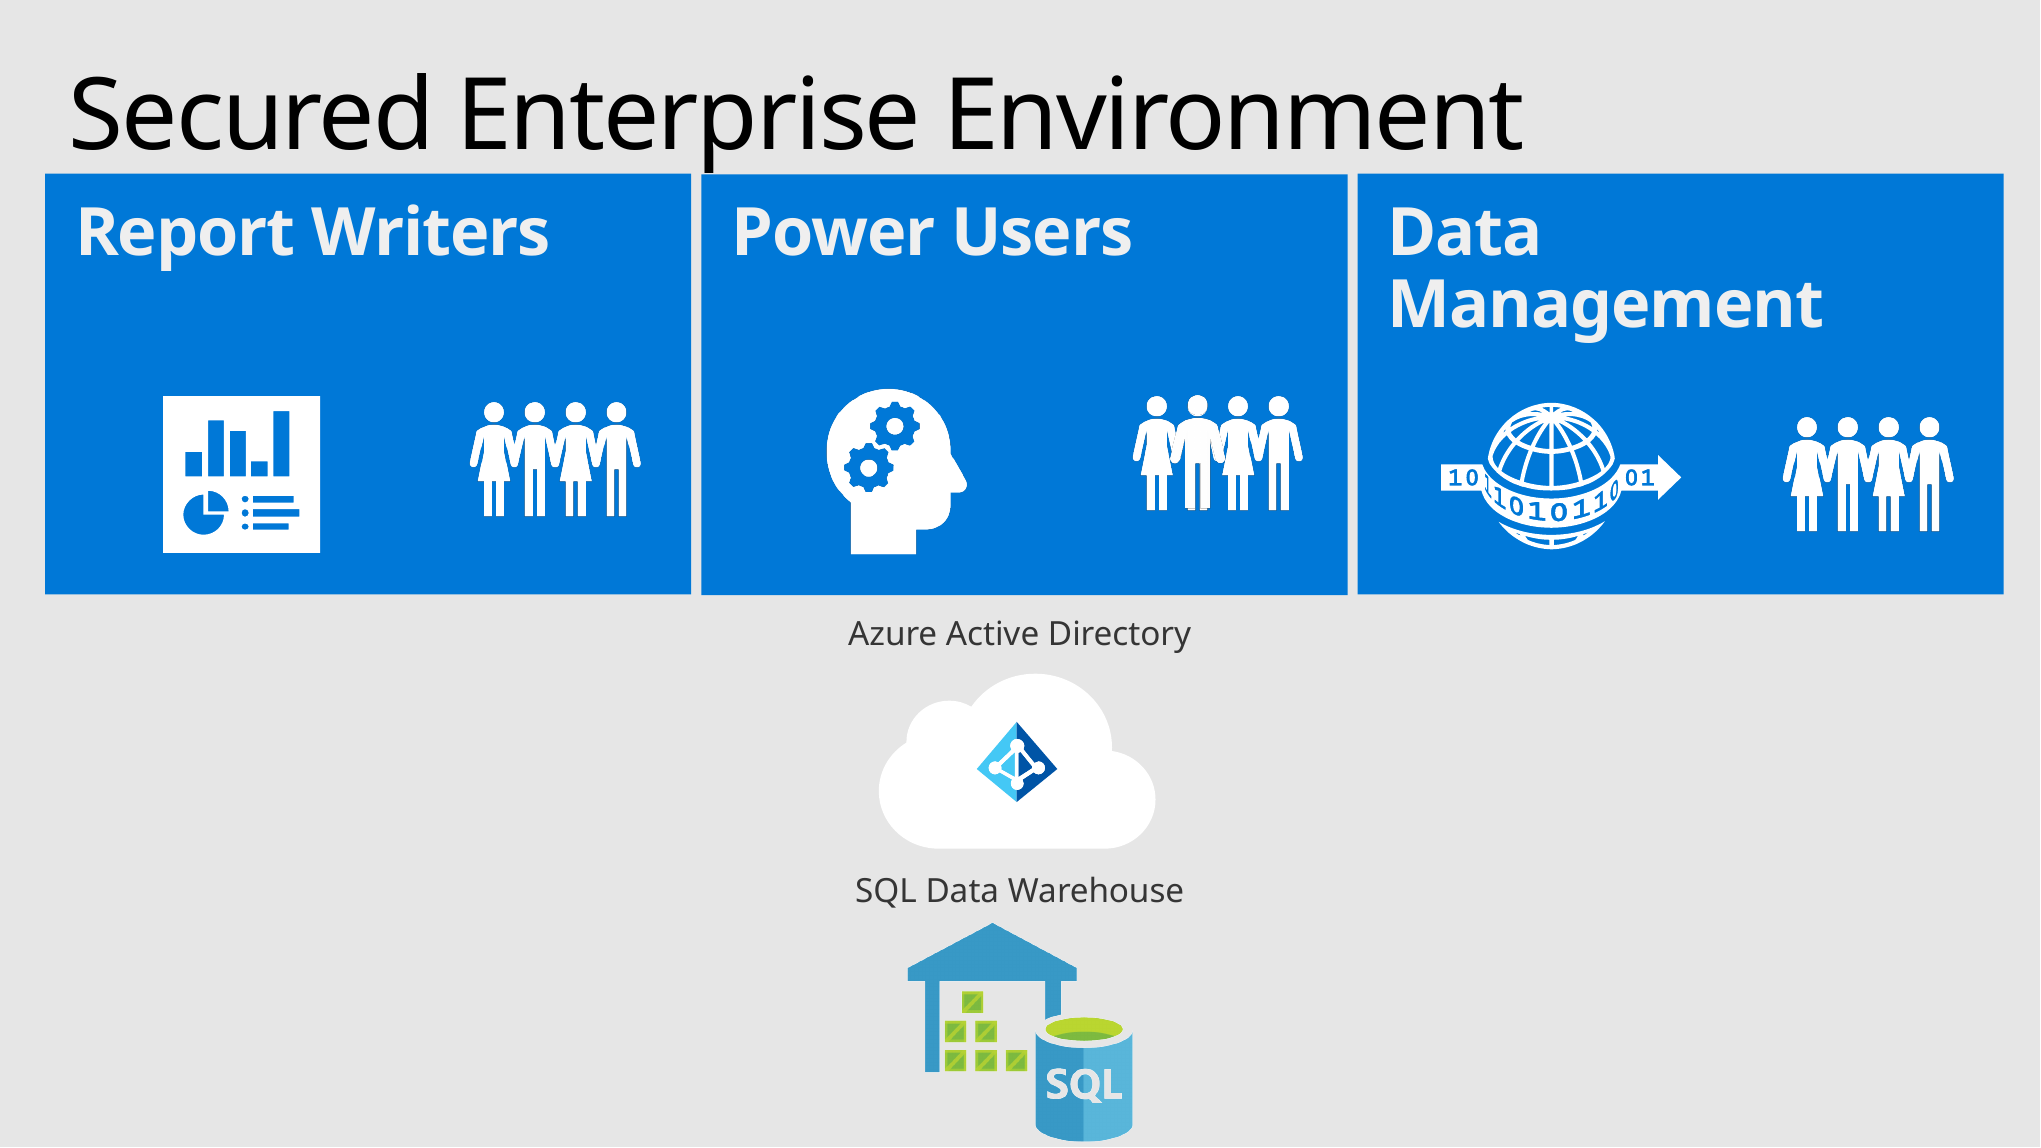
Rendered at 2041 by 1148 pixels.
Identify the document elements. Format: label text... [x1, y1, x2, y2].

picture [457, 360, 653, 557]
picture [1119, 355, 1316, 551]
picture [1769, 376, 1966, 572]
text_box Power Users [701, 174, 1348, 596]
picture [907, 918, 1133, 1145]
text_box Report Writers [44, 173, 692, 595]
picture [796, 377, 996, 574]
text_box SQL Data Warehouse [825, 855, 1215, 928]
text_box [878, 673, 1156, 849]
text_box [1357, 173, 2004, 595]
title Secured Enterprise Environment [45, 48, 1996, 199]
text_box [163, 396, 321, 553]
text_box Azure Active Directory [818, 598, 1222, 671]
